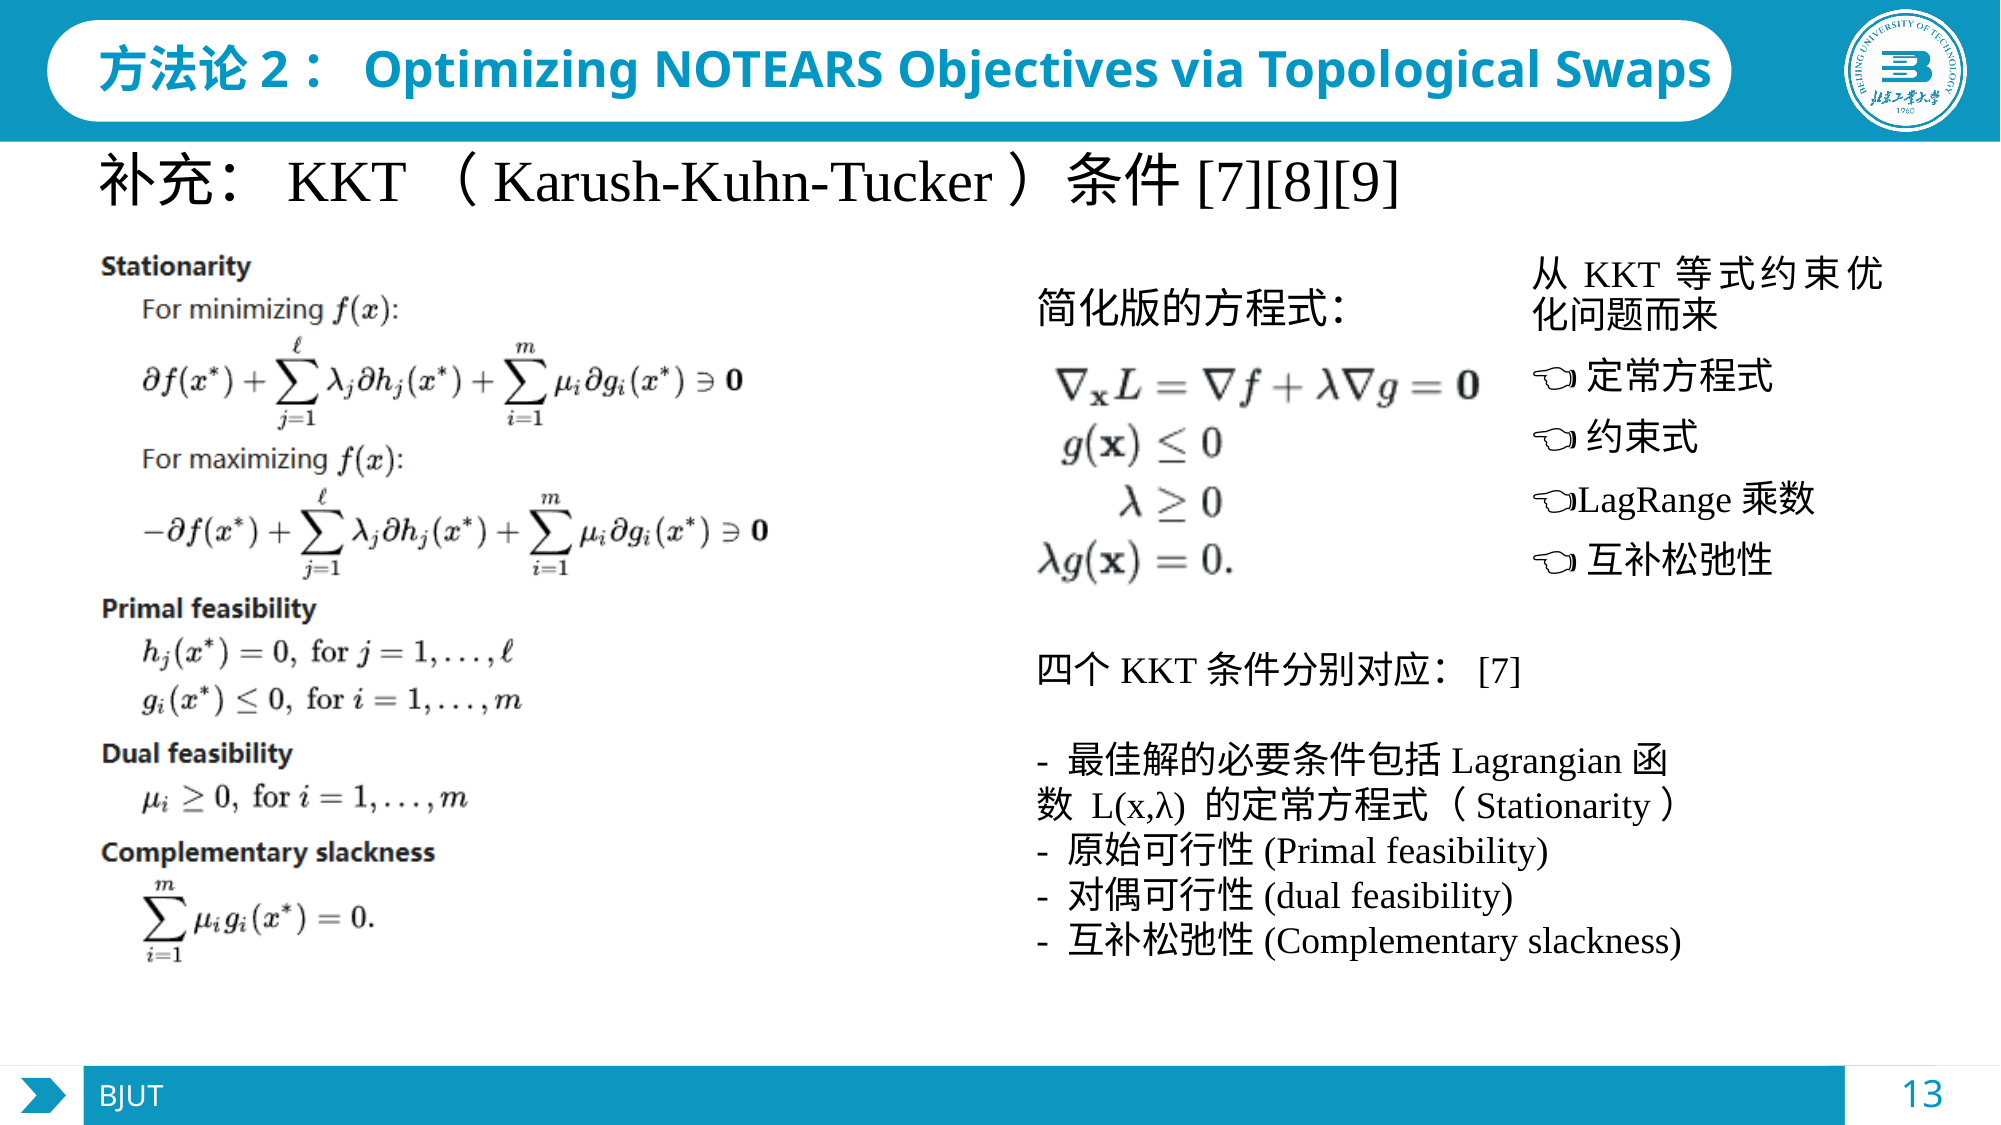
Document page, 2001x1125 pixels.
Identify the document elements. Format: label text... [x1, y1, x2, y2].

title 方法论2：Optimizing NOTEARS Objectives via Topological Swaps [83, 37, 1730, 105]
list 补充：KKT（Karush-Kuhn-Tucker）条件[7][8][9] [83, 143, 1899, 858]
picture [1845, 10, 1966, 131]
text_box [999, 247, 1899, 982]
picture [83, 247, 820, 982]
